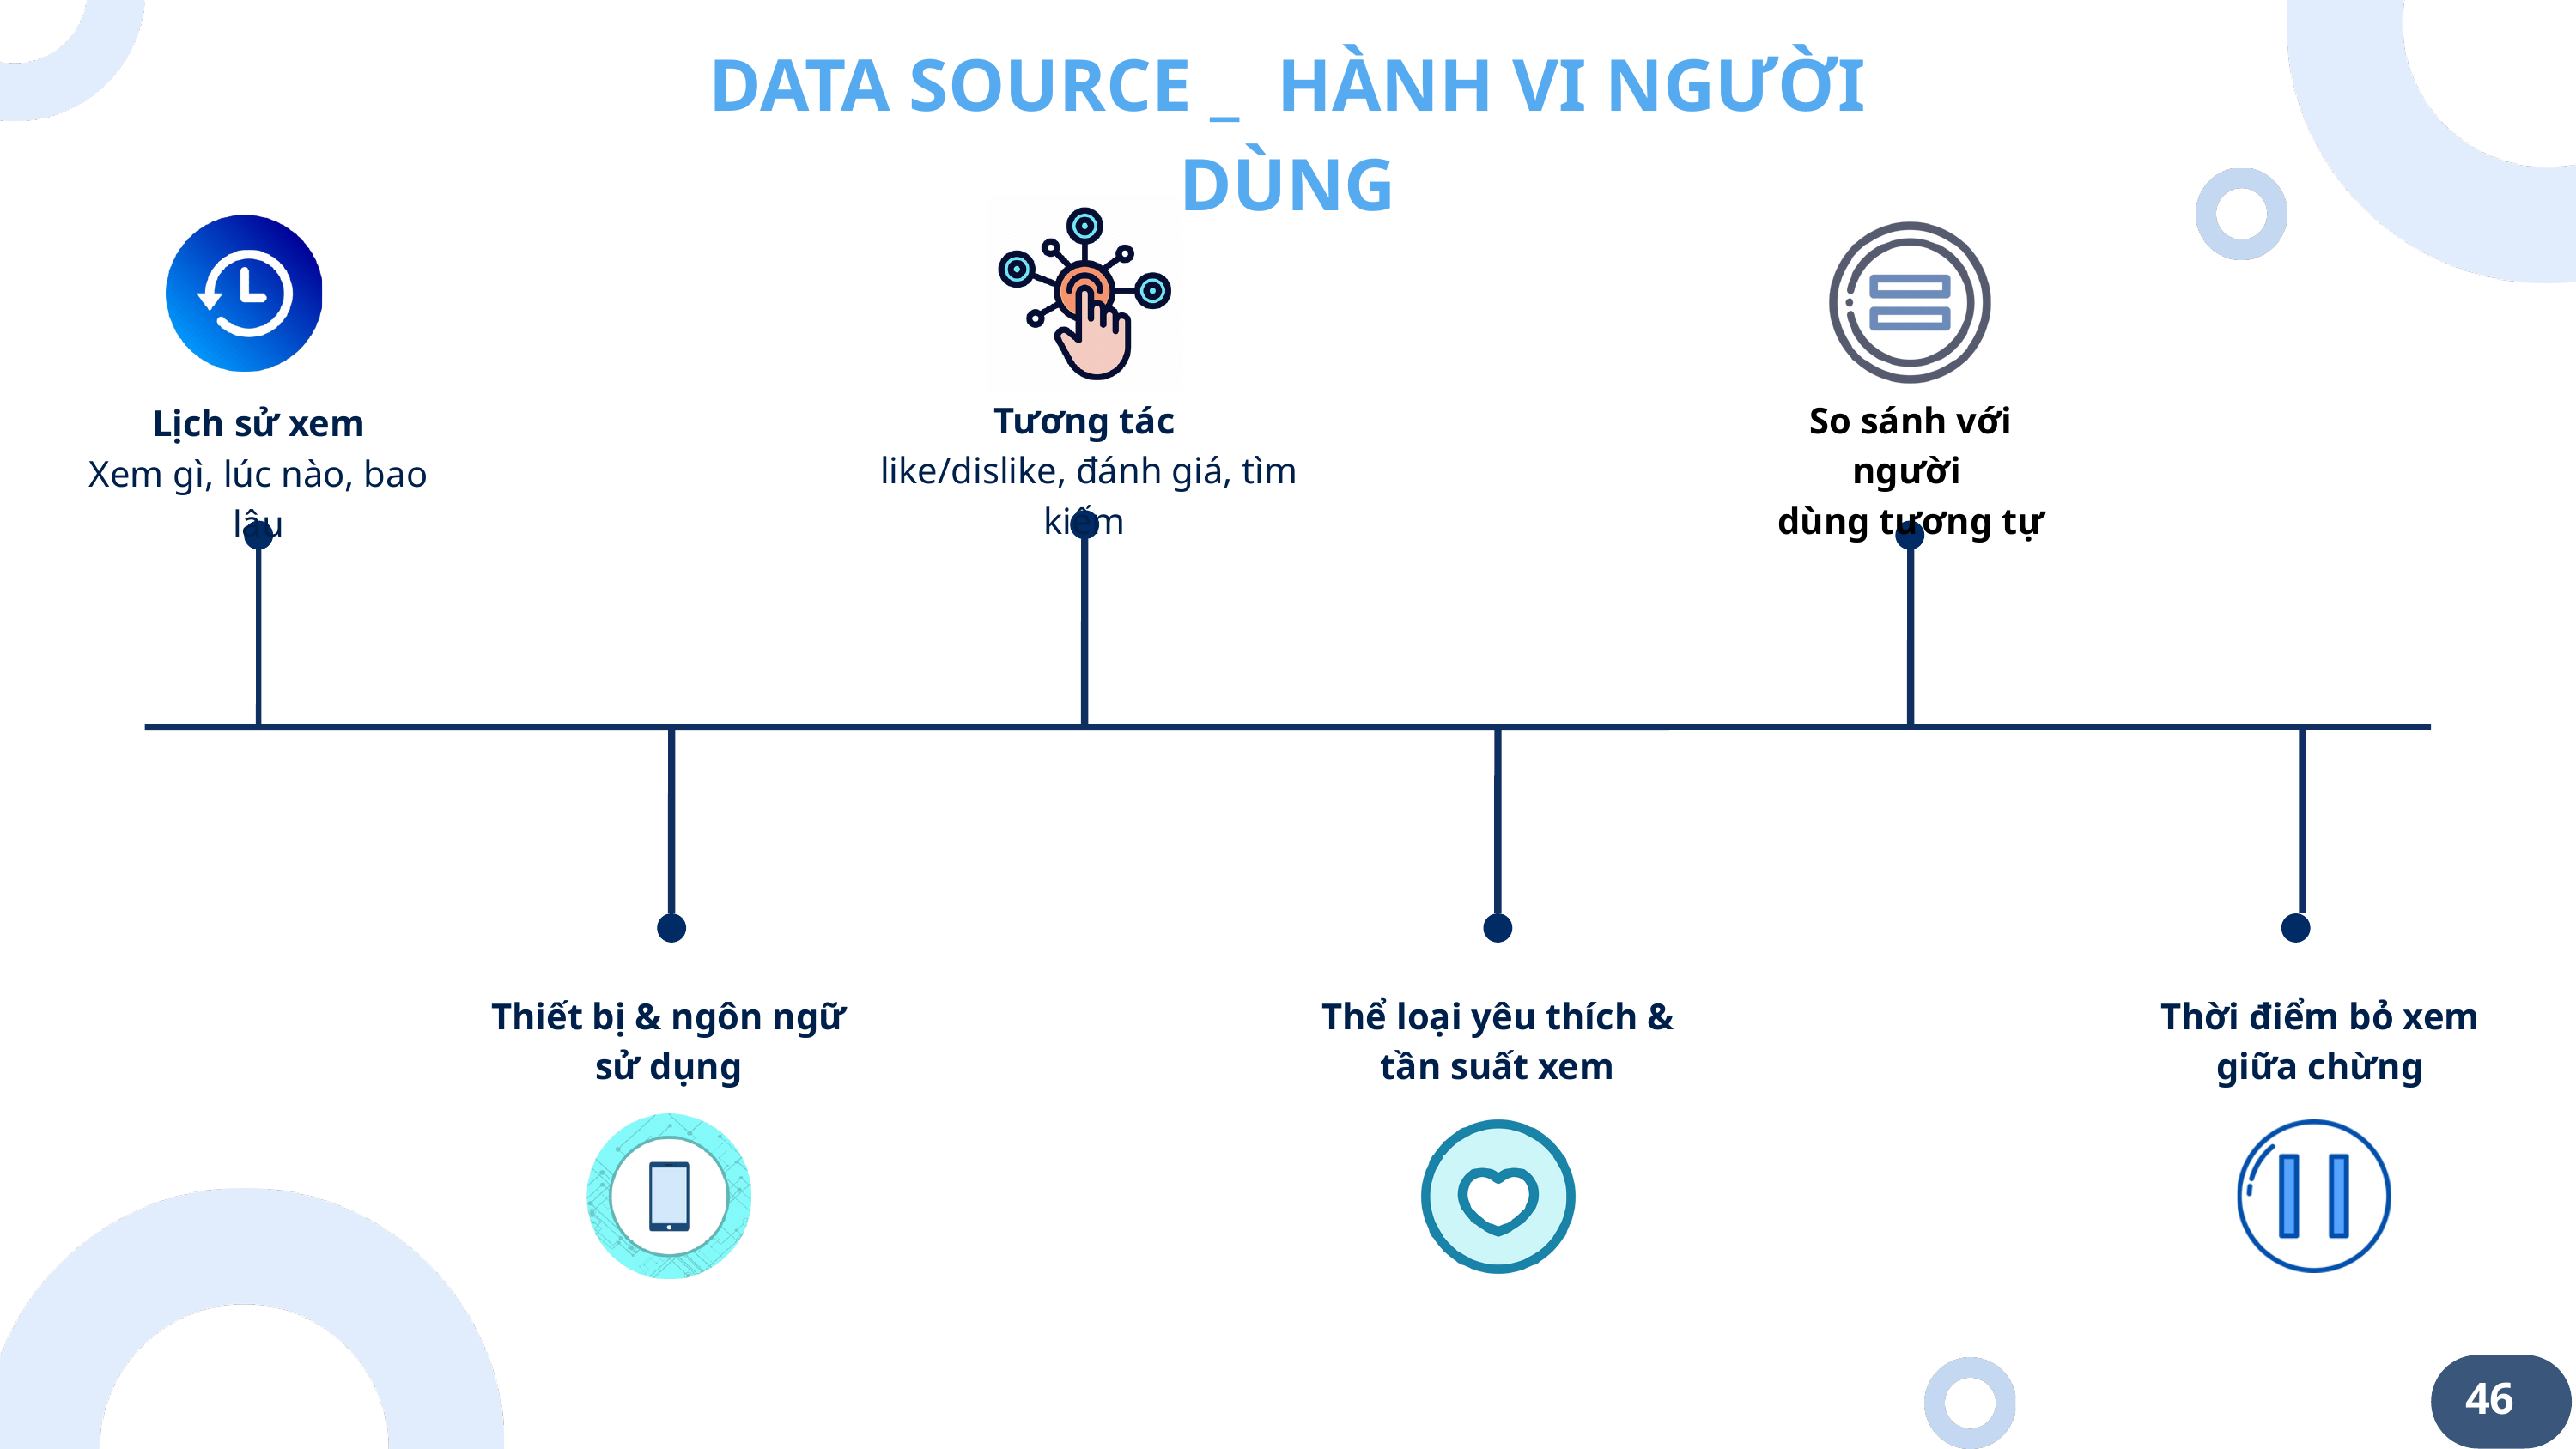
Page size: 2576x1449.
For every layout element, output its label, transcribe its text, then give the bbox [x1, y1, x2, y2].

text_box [656, 912, 687, 943]
text_box [2237, 1119, 2391, 1273]
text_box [668, 724, 2306, 914]
text_box DATA SOURCE _ HÀNH VI NGƯỜI DÙNG [651, 25, 1925, 226]
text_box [2430, 1355, 2573, 1449]
text_box [986, 226, 1183, 391]
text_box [243, 520, 274, 550]
text_box So sánh với người dùng tương tự [1763, 391, 2060, 542]
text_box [1895, 520, 1925, 722]
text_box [2281, 912, 2311, 943]
text_box [2287, 0, 2576, 283]
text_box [67, 215, 451, 493]
text_box Thời điểm bỏ xem giữa chừng [2129, 986, 2512, 1088]
text_box Tương tác like/dislike, đánh giá, tìm kiếm [841, 391, 1328, 542]
text_box [1813, 205, 2007, 391]
text_box Thể loại yêu thích & tần suất xem [1306, 986, 1690, 1088]
text_box [586, 1113, 751, 1279]
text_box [1069, 510, 1100, 722]
text_box [0, 1188, 505, 1449]
text_box [0, 0, 145, 121]
text_box [1415, 1113, 1581, 1279]
text_box Thiết bị & ngôn ngữ sử dụng [477, 986, 860, 1088]
text_box [2196, 168, 2287, 260]
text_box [1483, 912, 1513, 943]
text_box [1924, 1357, 2016, 1449]
